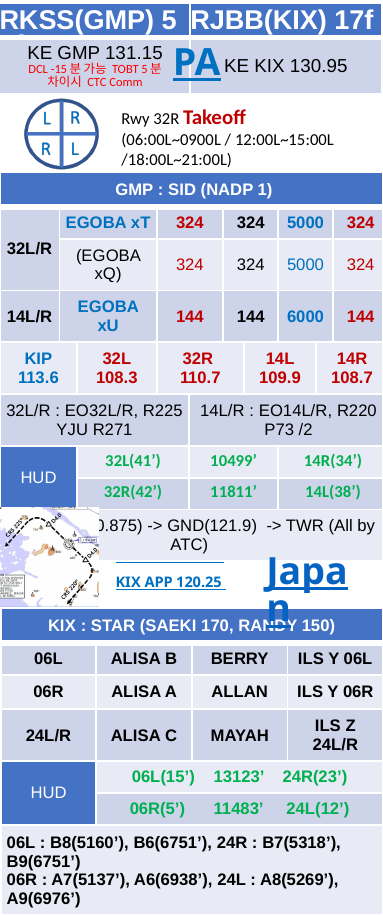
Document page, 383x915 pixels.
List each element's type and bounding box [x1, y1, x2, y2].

table_cell [0, 40, 189, 93]
table_cell [288, 710, 382, 760]
table_cell [60, 240, 156, 290]
table_cell [279, 240, 332, 290]
table_cell [1, 210, 59, 290]
table_cell [78, 479, 188, 509]
table_cell [317, 343, 382, 393]
table_cell [2, 710, 95, 760]
table_cell [97, 676, 191, 708]
table_cell [279, 479, 382, 509]
table_cell [158, 343, 243, 393]
table_cell [158, 240, 222, 290]
text_box [143, 37, 250, 89]
table_cell [224, 240, 277, 290]
table_cell [334, 210, 382, 238]
table_cell [191, 40, 381, 93]
table_cell [97, 710, 191, 760]
table_cell [1, 343, 76, 393]
table_cell [193, 710, 287, 760]
table_cell [245, 343, 315, 393]
table_cell [78, 343, 156, 393]
table_header [2, 609, 382, 640]
text_box [100, 546, 382, 598]
table_cell [334, 240, 382, 290]
table_cell [78, 447, 188, 477]
table_cell [1, 447, 76, 506]
table_cell [288, 676, 382, 708]
table_cell [193, 646, 287, 674]
table_cell [288, 646, 382, 674]
table_cell [190, 447, 277, 477]
table_header [191, 4, 381, 35]
table_cell [2, 676, 95, 708]
table_cell [100, 510, 382, 560]
table_cell [1, 395, 188, 445]
table_cell [158, 210, 222, 238]
table_cell [97, 646, 191, 674]
table_cell [2, 646, 95, 674]
picture [0, 506, 100, 607]
table_cell [279, 291, 332, 341]
table_cell [158, 291, 222, 341]
table_cell [60, 291, 156, 341]
table_cell [2, 762, 95, 824]
table_cell [97, 762, 382, 792]
table_header [1, 173, 382, 204]
table_cell [2, 826, 382, 914]
picture [24, 98, 99, 174]
table_cell [190, 395, 382, 445]
table_cell [193, 676, 287, 708]
table_cell [190, 479, 277, 509]
table_cell [97, 794, 382, 824]
table_header [0, 4, 189, 35]
table_cell [60, 210, 156, 238]
table_cell [224, 210, 277, 238]
text_box [106, 96, 380, 176]
table_cell [224, 291, 277, 341]
table_cell [279, 447, 382, 477]
table_cell [1, 291, 59, 341]
table_cell [334, 291, 382, 341]
table_cell [279, 210, 332, 238]
